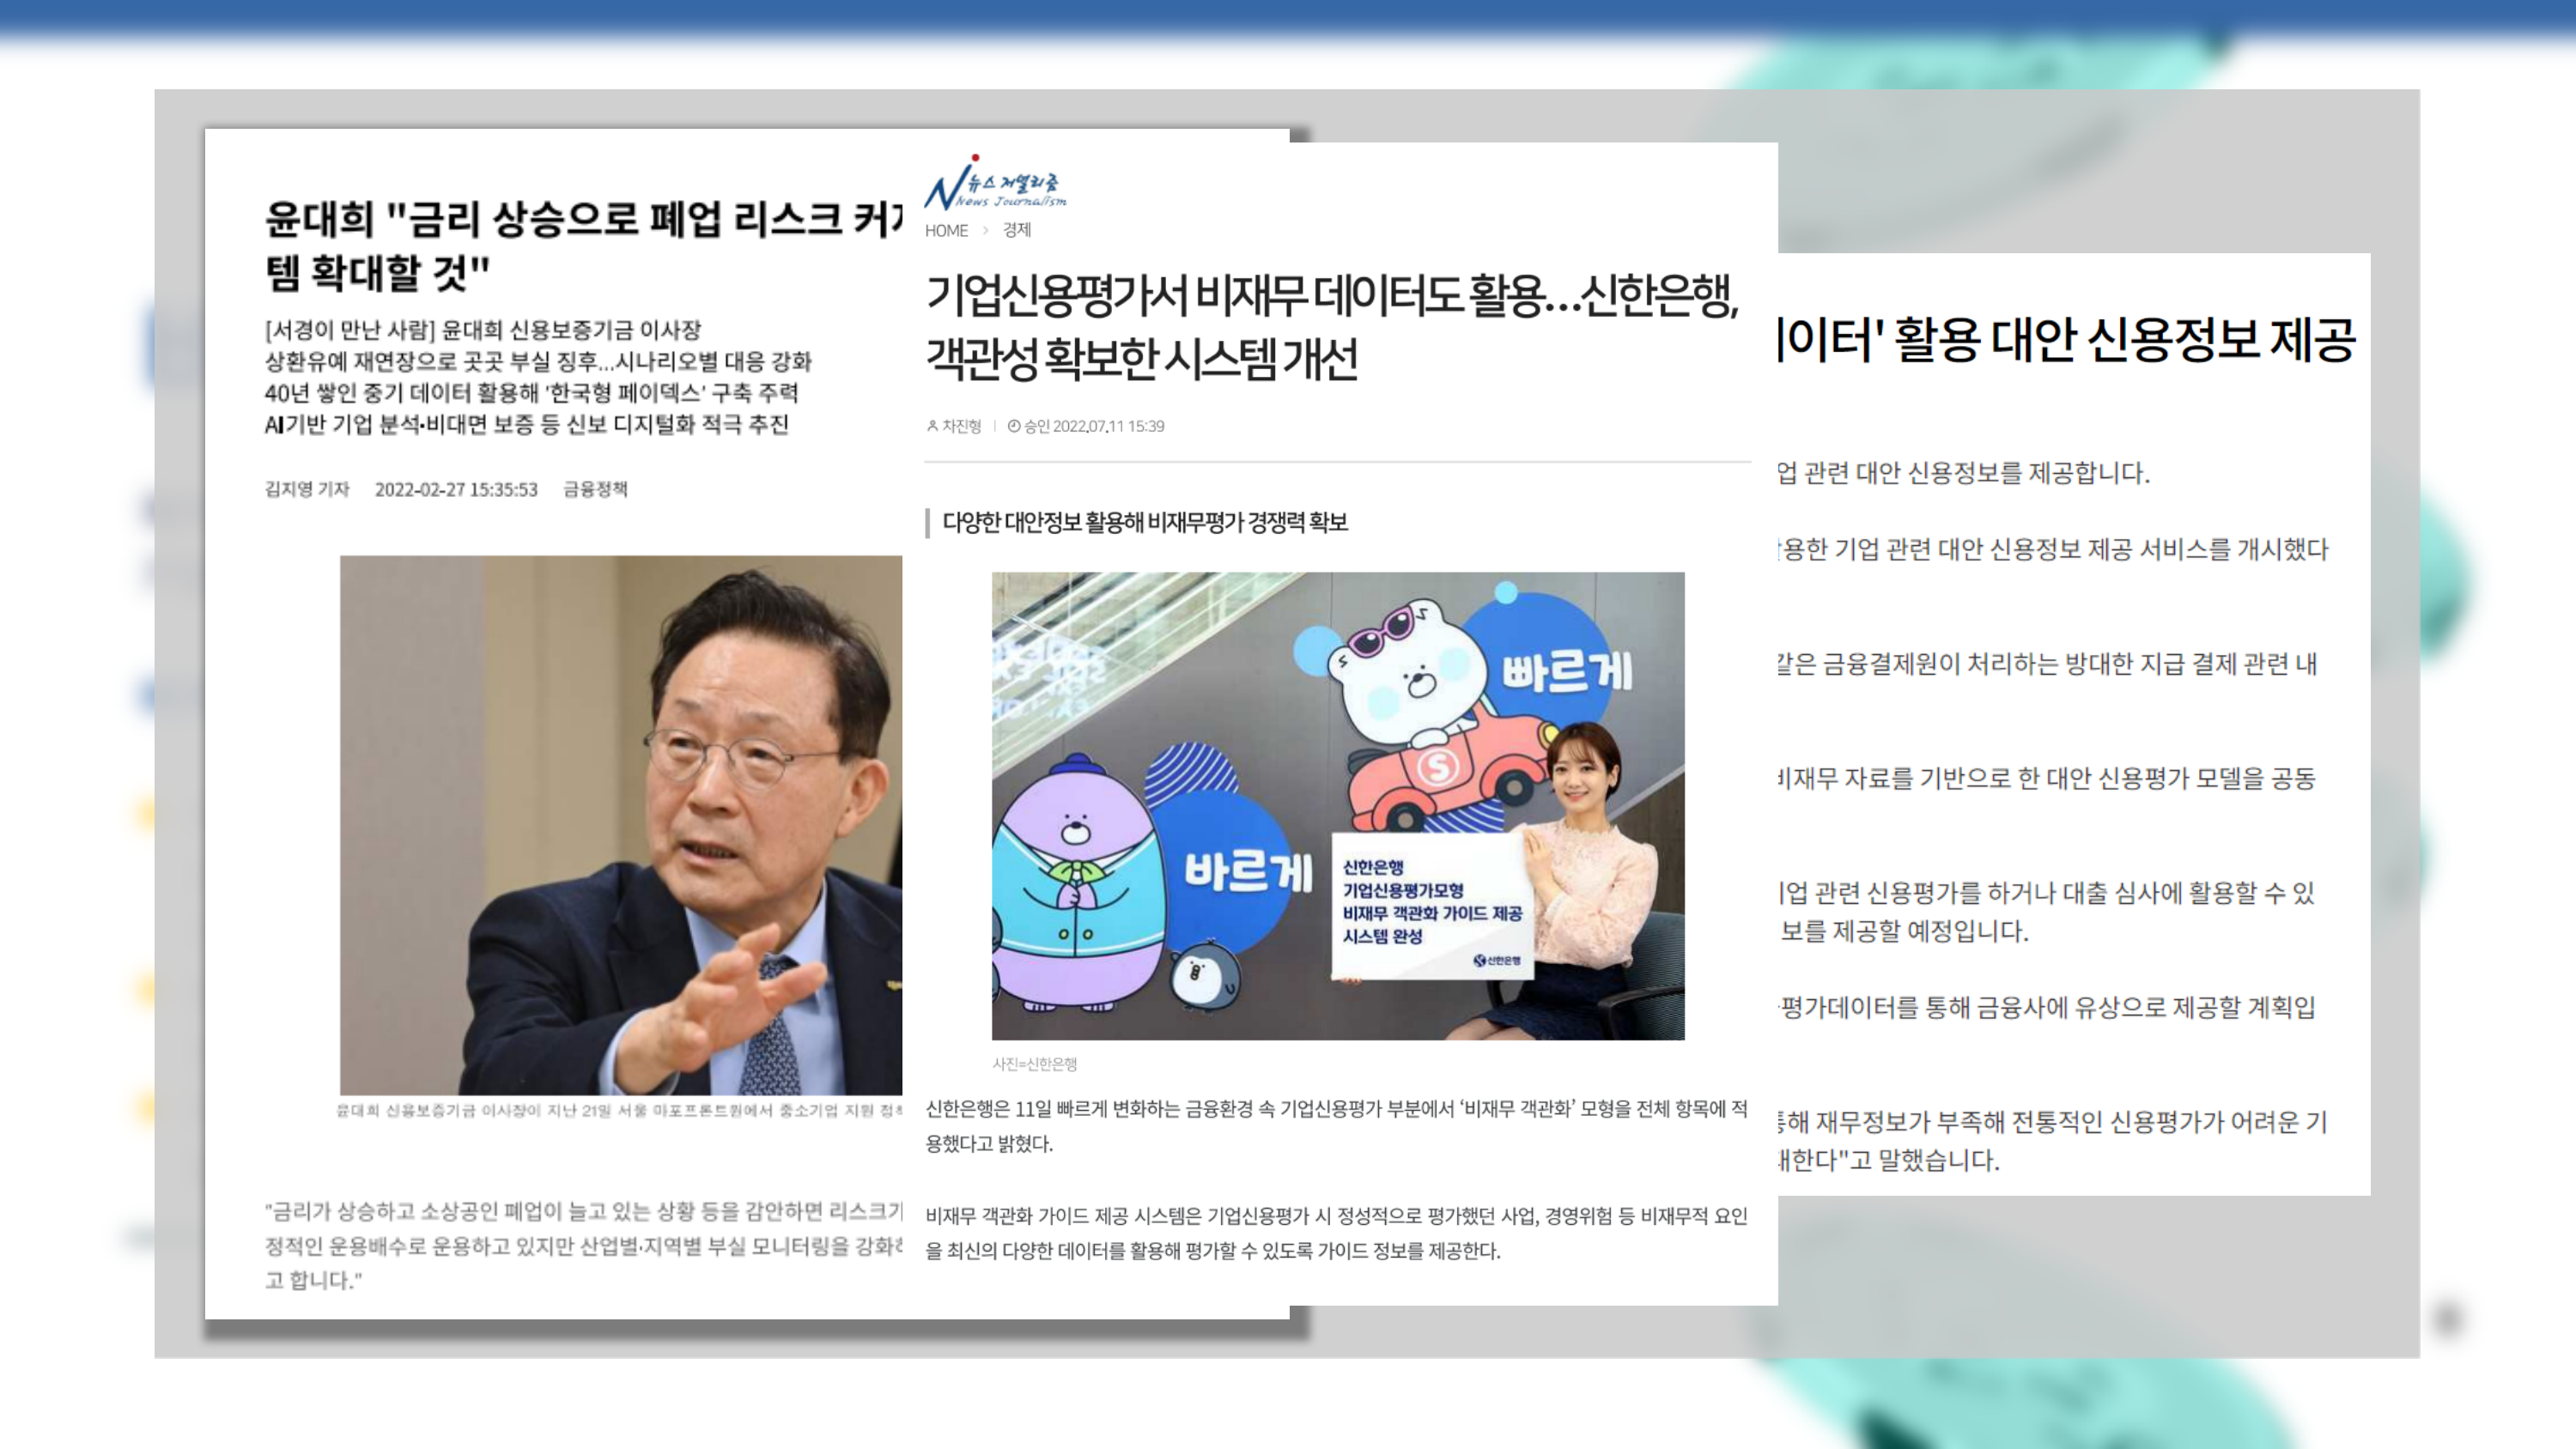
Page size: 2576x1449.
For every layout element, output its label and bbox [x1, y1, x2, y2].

text_box [1782, 252, 2371, 1196]
text_box [154, 89, 2421, 1360]
text_box [902, 142, 1779, 1307]
picture [0, 0, 2576, 1449]
